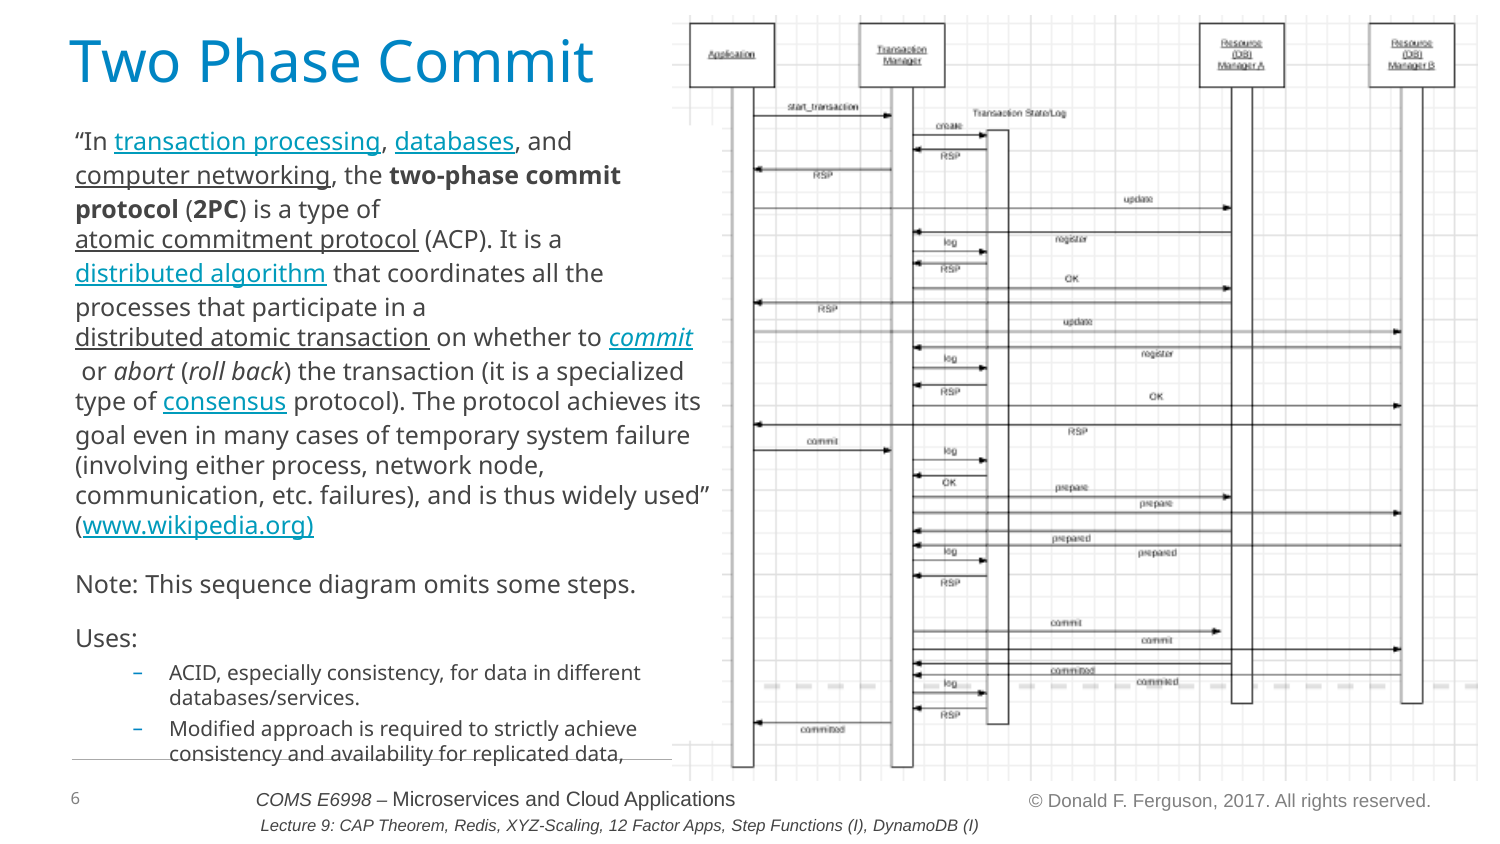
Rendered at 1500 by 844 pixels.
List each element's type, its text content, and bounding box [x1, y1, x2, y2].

title Two Phase Commit [69, 31, 667, 96]
list “In transaction processing, databases, and computer networking, the two-phase commit protocol (2PC) is a type of atomic commitment protocol (ACP). It is a distributed algorithm that coordinates all the processes that participate in a distributed atomic transaction on whether to commit or abort (roll back) the transaction (it is a specialized type of consensus protocol). The protocol achieves its goal even in many cases of temporary system failure (involving either process, network node, communication, etc. failures), and is thus widely used” (www.wikipedia.org) Note: This sequence diagram omits some steps. Uses: ACID, especially consistency, for data in different databases/services. Modified approach is required to strictly achieve consistency and availability for replicated data, [74, 125, 667, 741]
picture [672, 15, 1478, 781]
